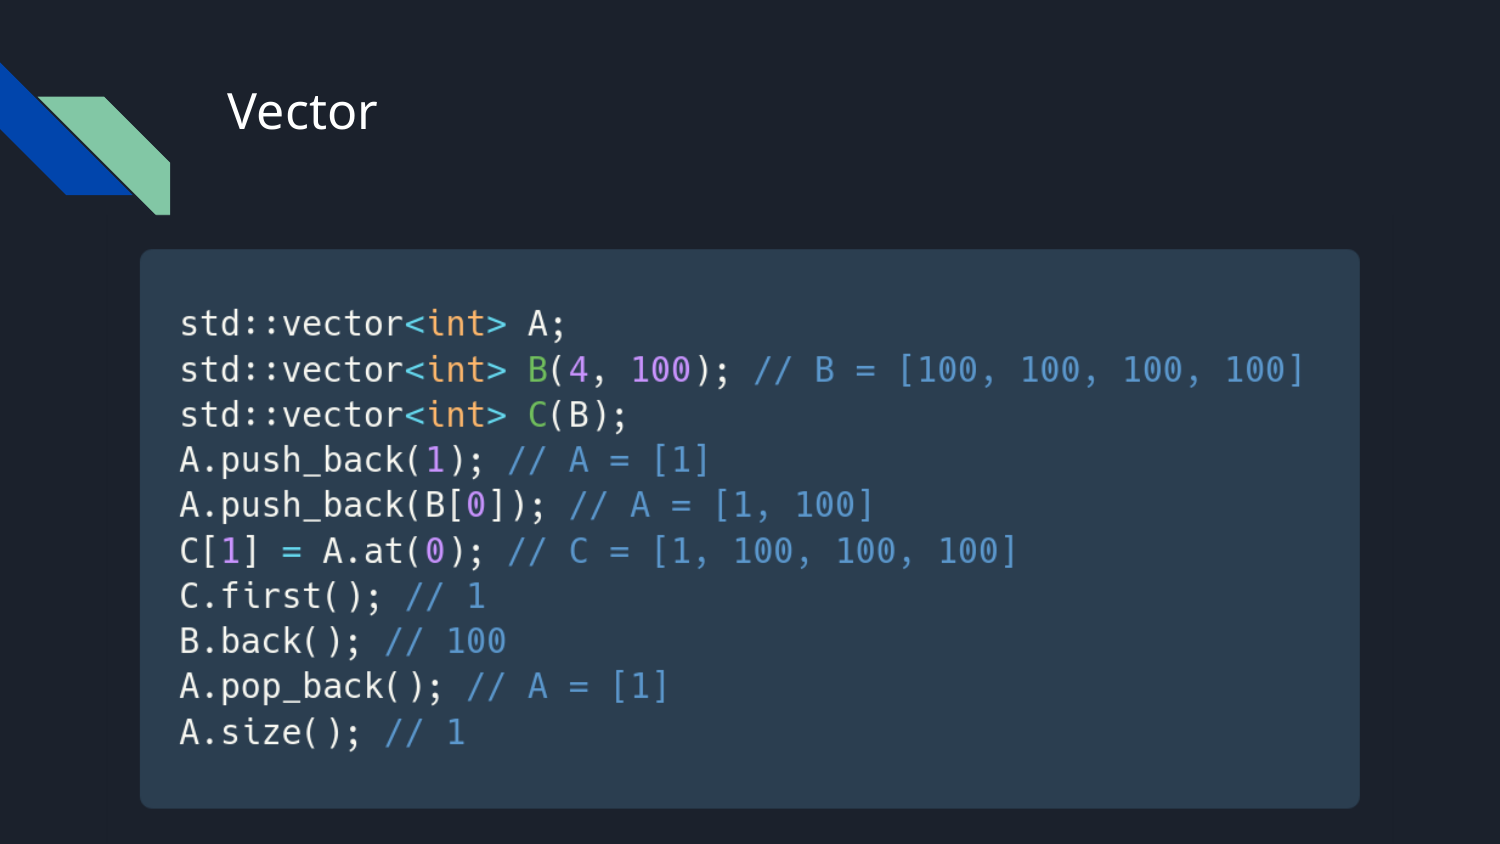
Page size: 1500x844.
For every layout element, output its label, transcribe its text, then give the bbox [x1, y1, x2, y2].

picture [105, 214, 1395, 844]
title Vector [212, 64, 1368, 212]
